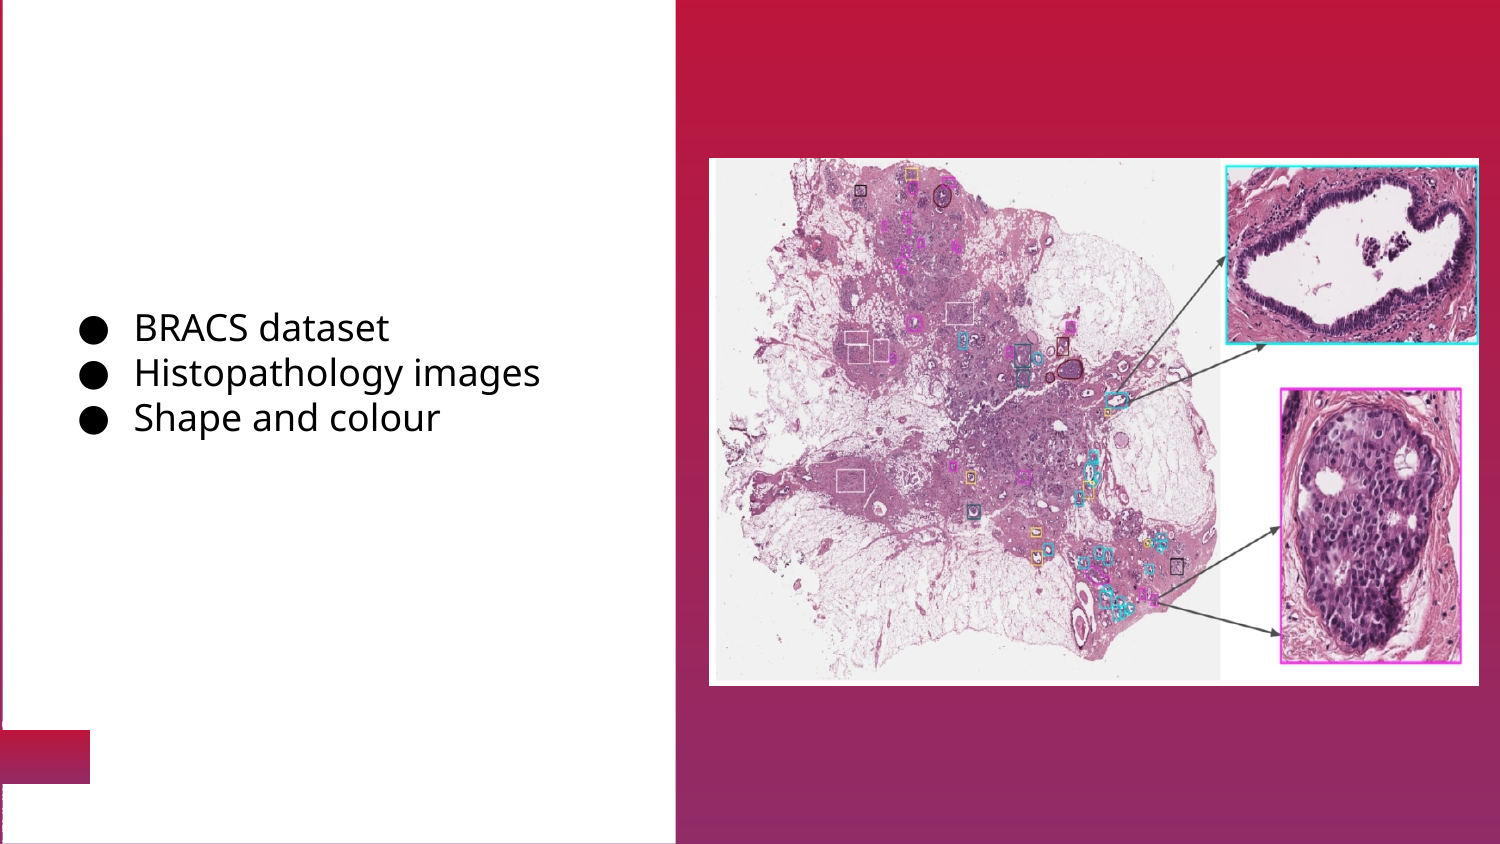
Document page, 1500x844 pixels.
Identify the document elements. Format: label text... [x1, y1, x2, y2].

picture [708, 158, 1479, 686]
title BRACS dataset Histopathology images Shape and colour [43, 210, 635, 454]
text_box [0, 730, 90, 784]
text_box [2, 0, 676, 844]
